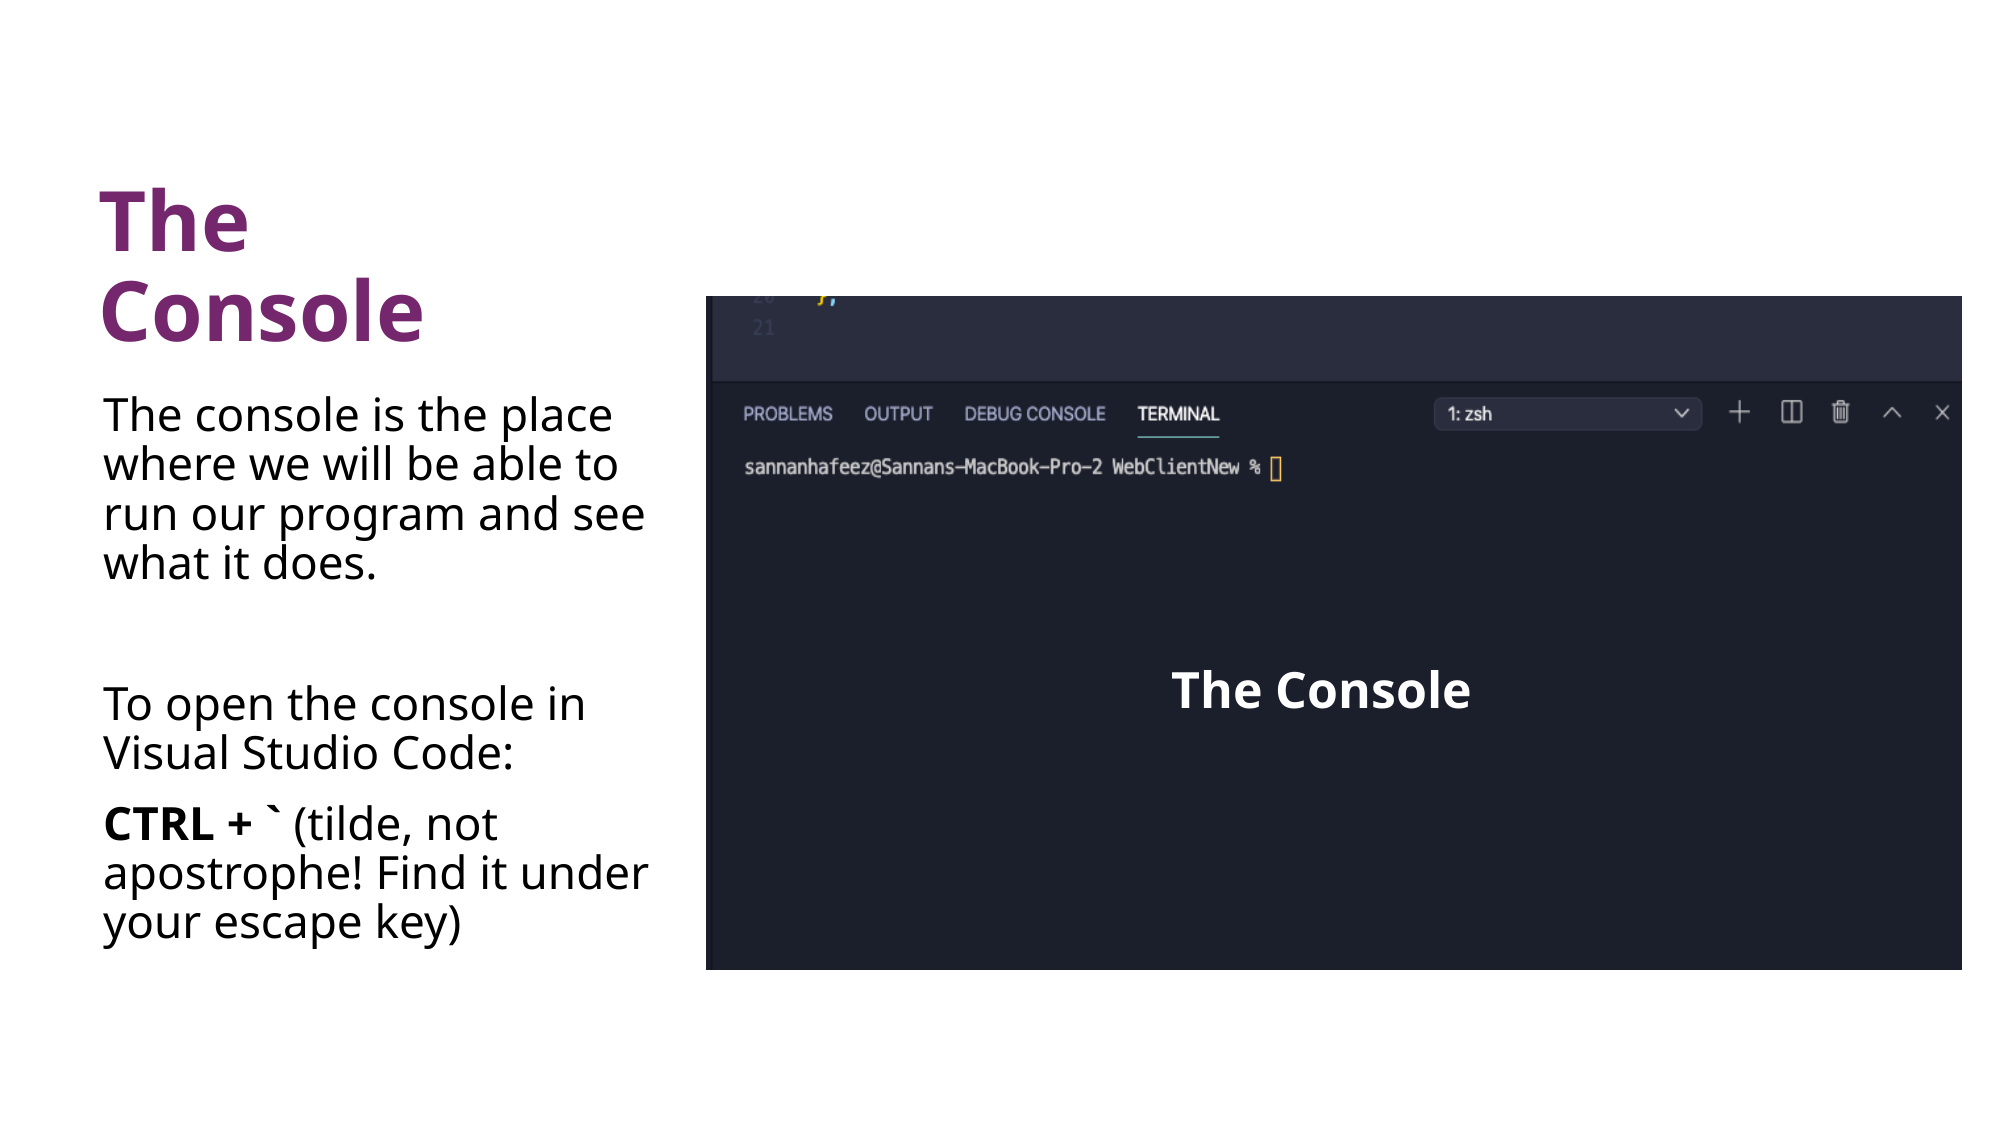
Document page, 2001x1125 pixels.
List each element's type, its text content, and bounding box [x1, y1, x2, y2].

picture [706, 296, 1962, 970]
title The Console [83, 103, 543, 367]
list The console is the place where we will be able to run our program and see what it does. To open the console in Visual Studio Code: CTRL + ` (tilde, not apostrophe! Find it under your escape key) [88, 384, 666, 1022]
